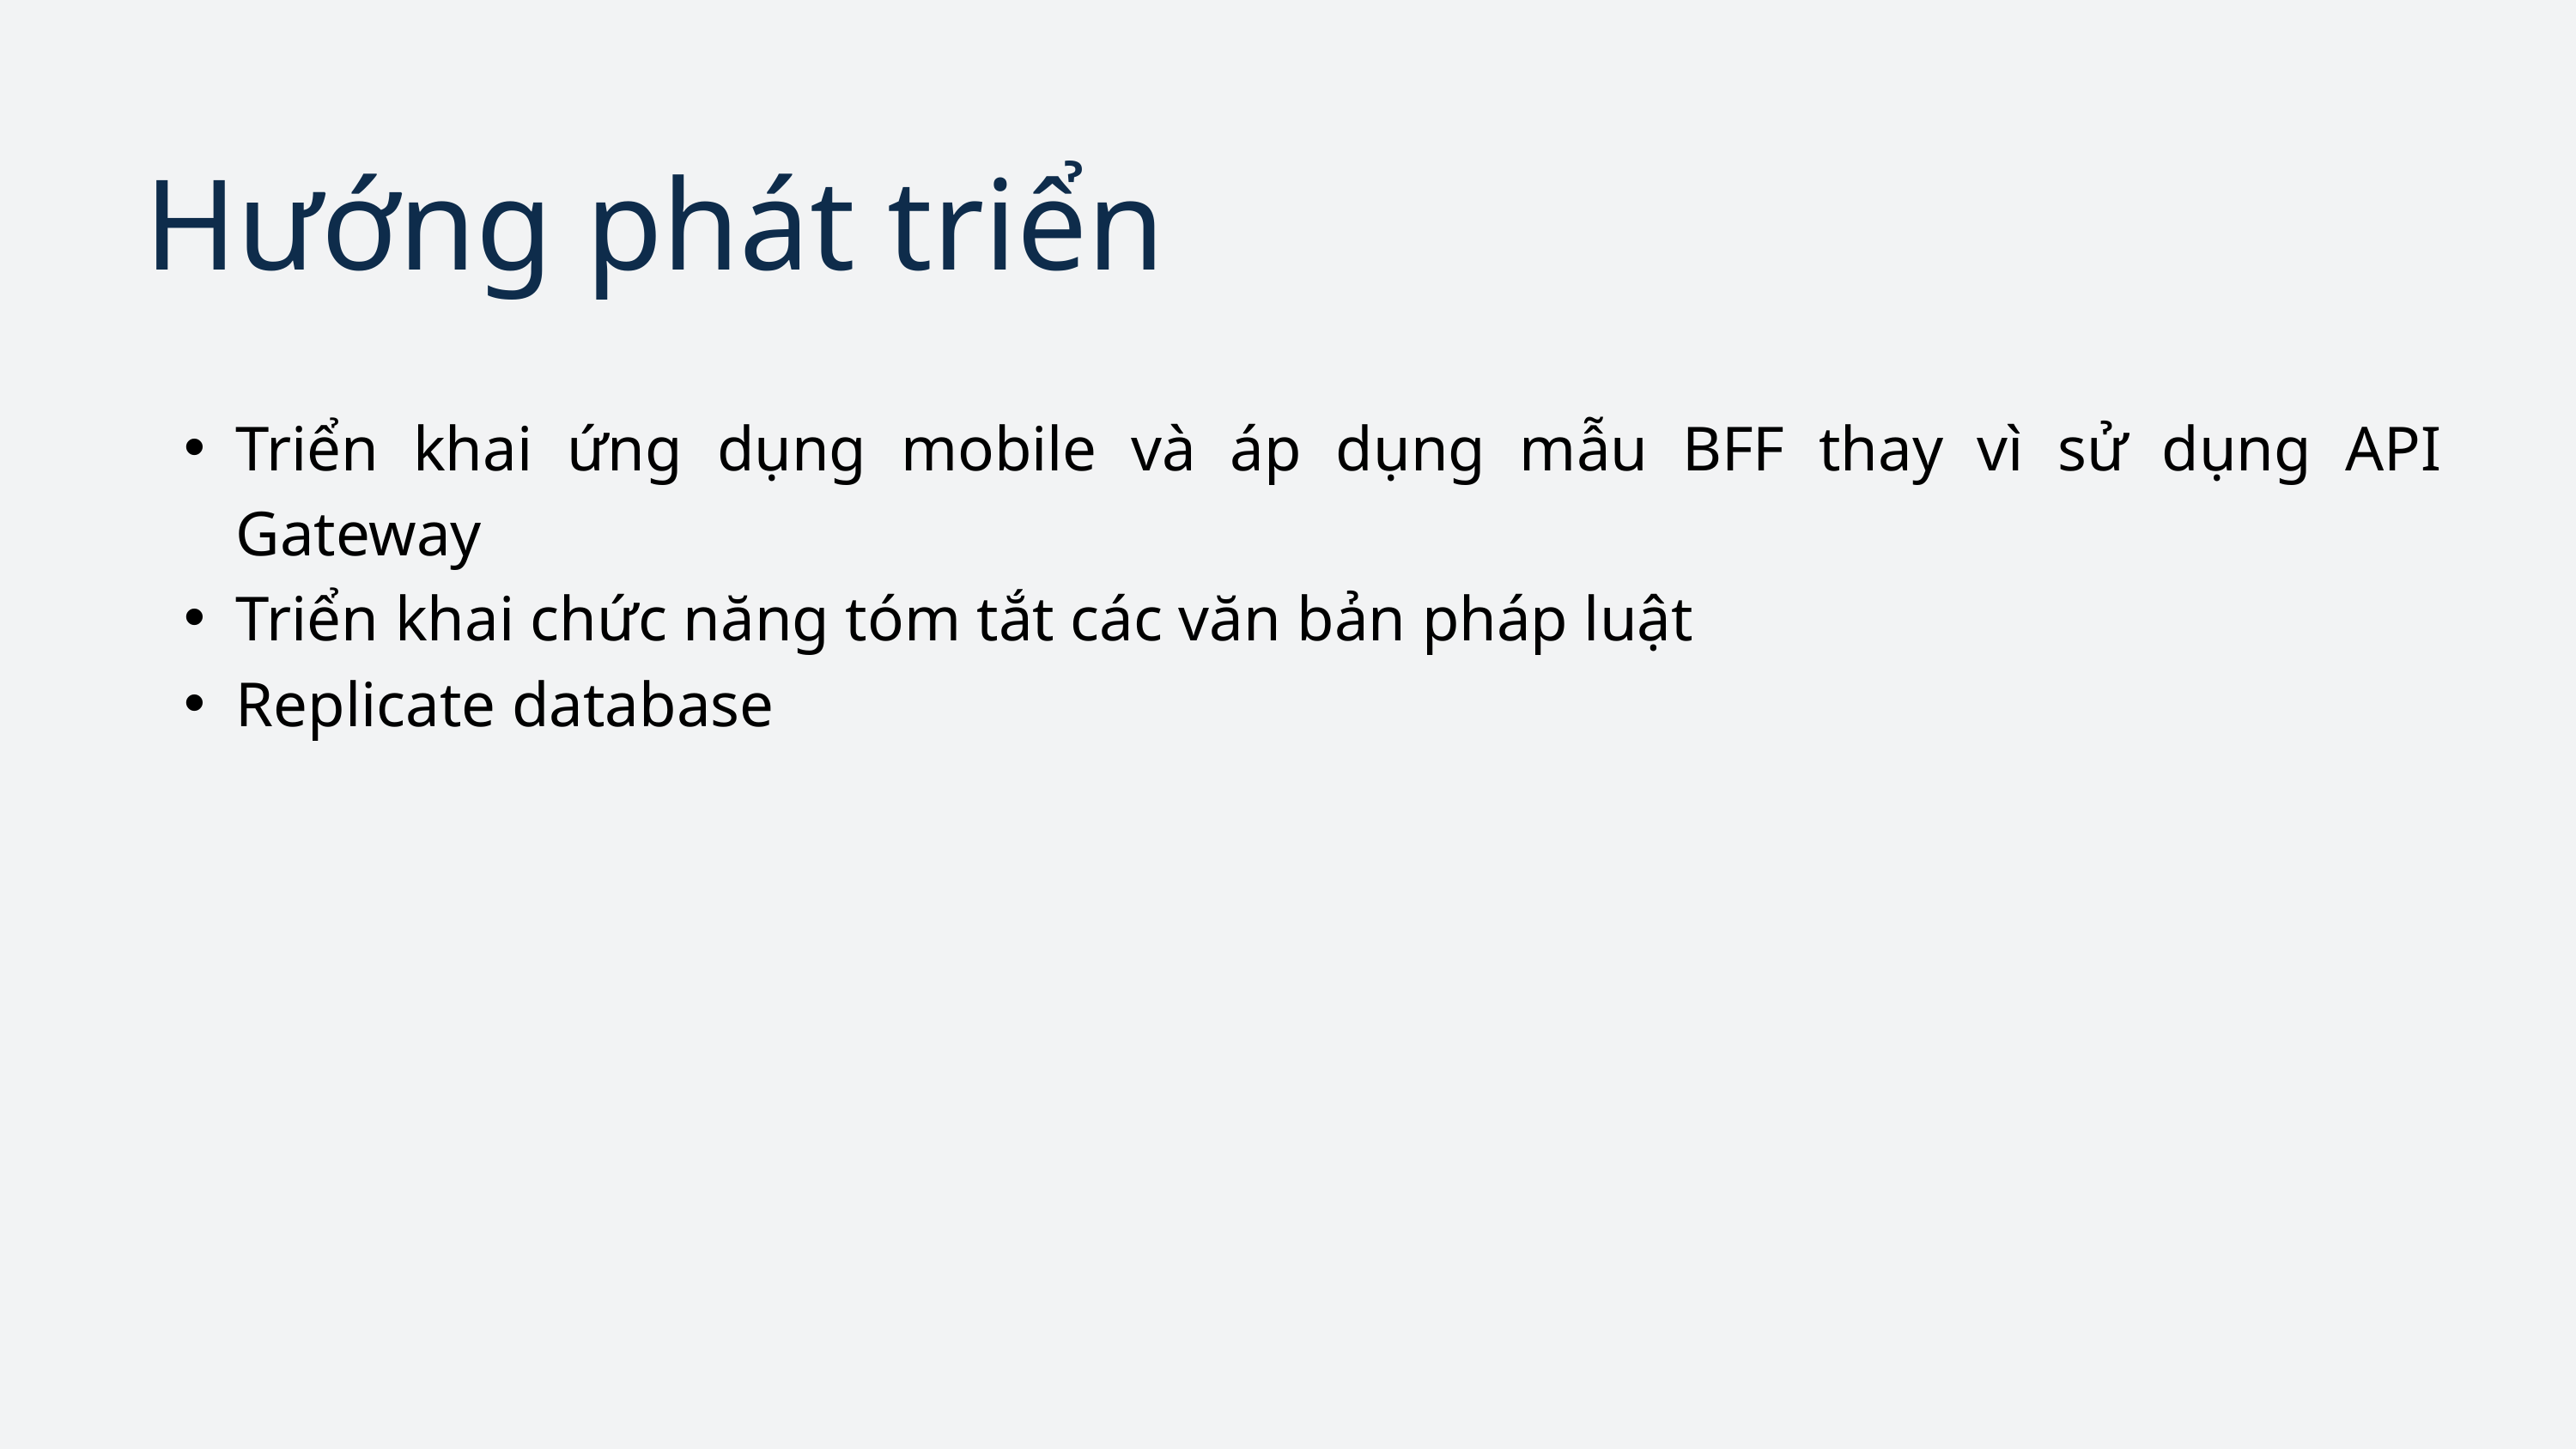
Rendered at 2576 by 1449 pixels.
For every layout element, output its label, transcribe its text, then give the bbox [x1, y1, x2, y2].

text_box Hướng phát triển [144, 144, 1763, 295]
text_box Triển khai ứng dụng mobile và áp dụng mẫu BFF thay vì sử dụng API Gateway Triển khai chức năng tóm tắt các văn bản pháp luật Replicate database [132, 397, 2444, 739]
